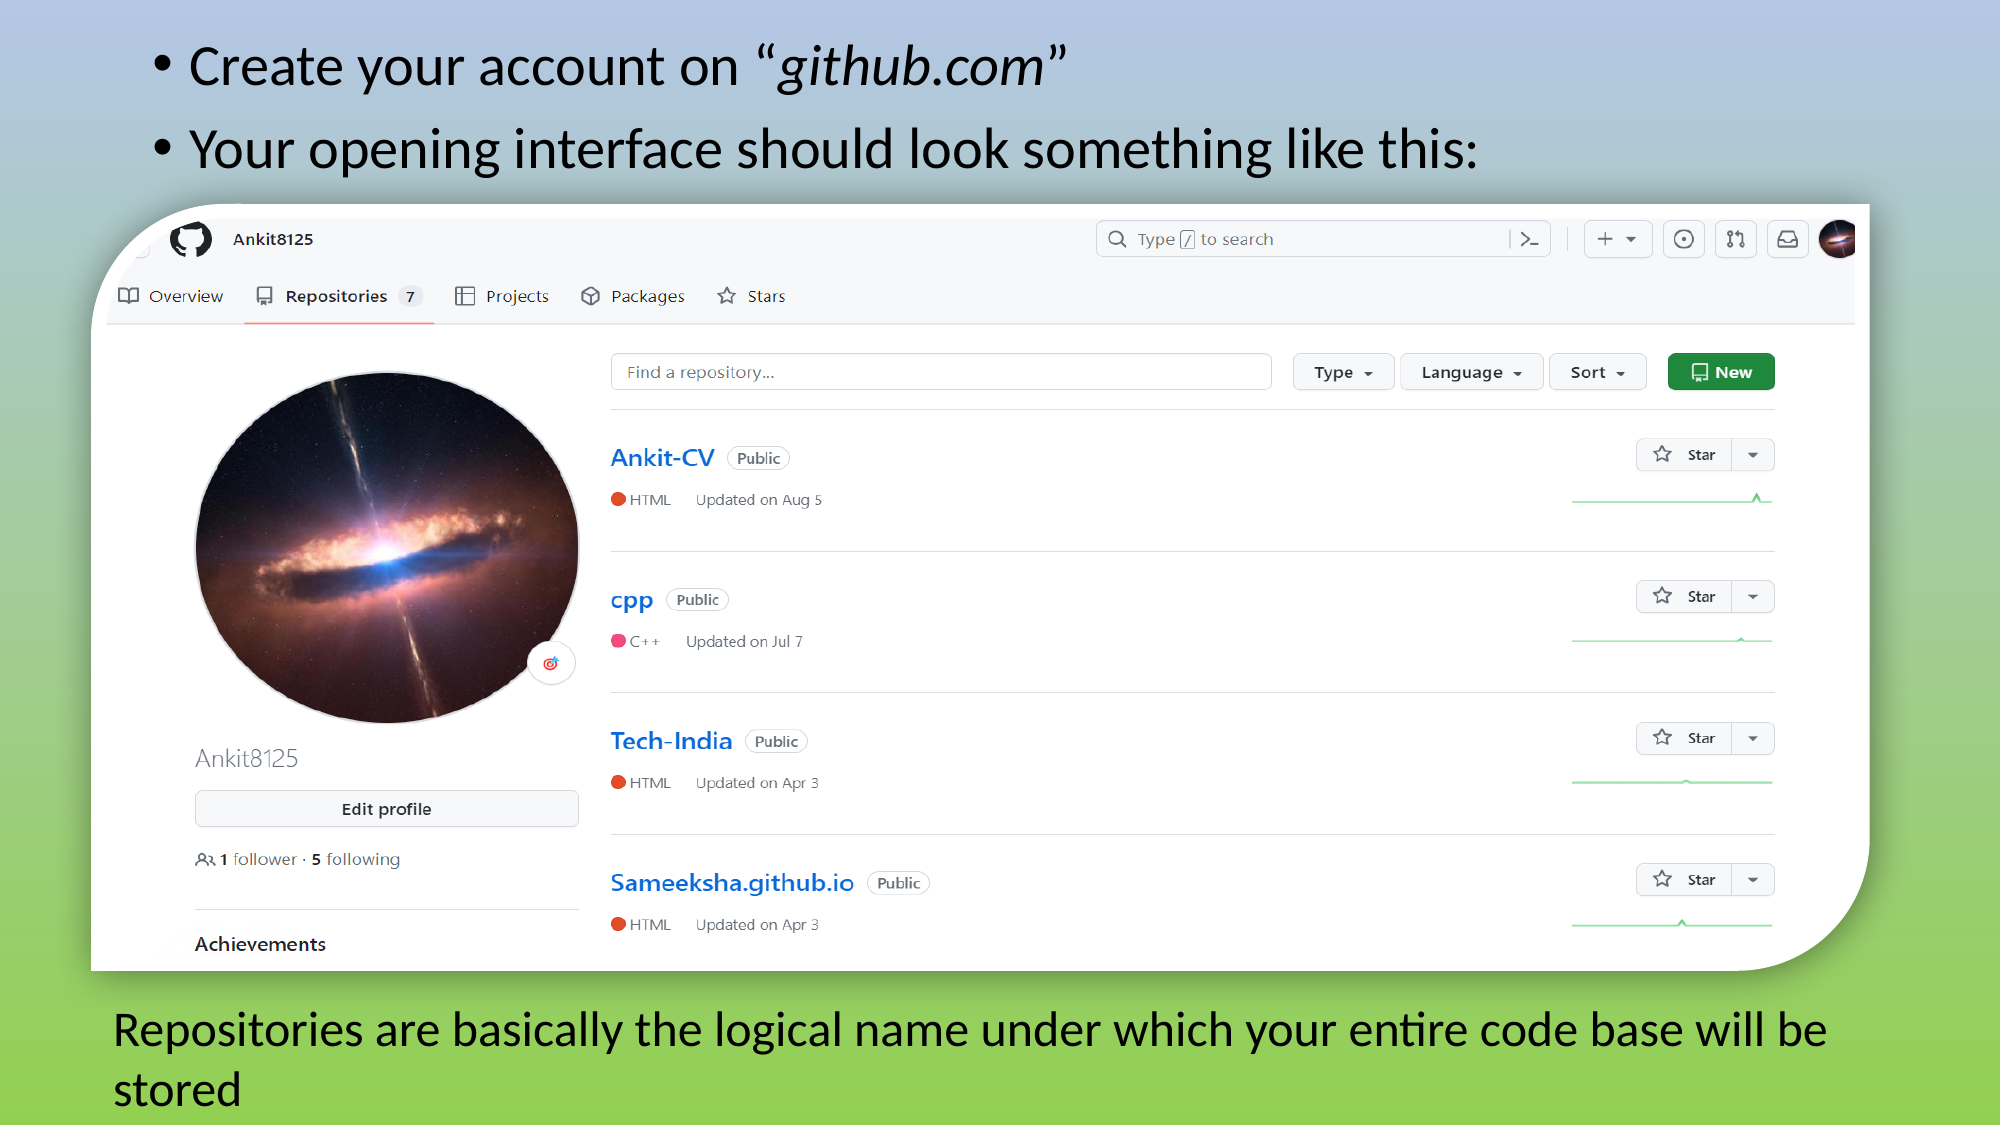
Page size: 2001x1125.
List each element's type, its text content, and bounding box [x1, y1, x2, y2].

text_box Repositories are basically the logical name under which your entire code base will be stored [98, 988, 1900, 1124]
picture [98, 211, 1863, 964]
list Create your account on “github.com” Your opening interface should look something like this: [137, 27, 1863, 206]
